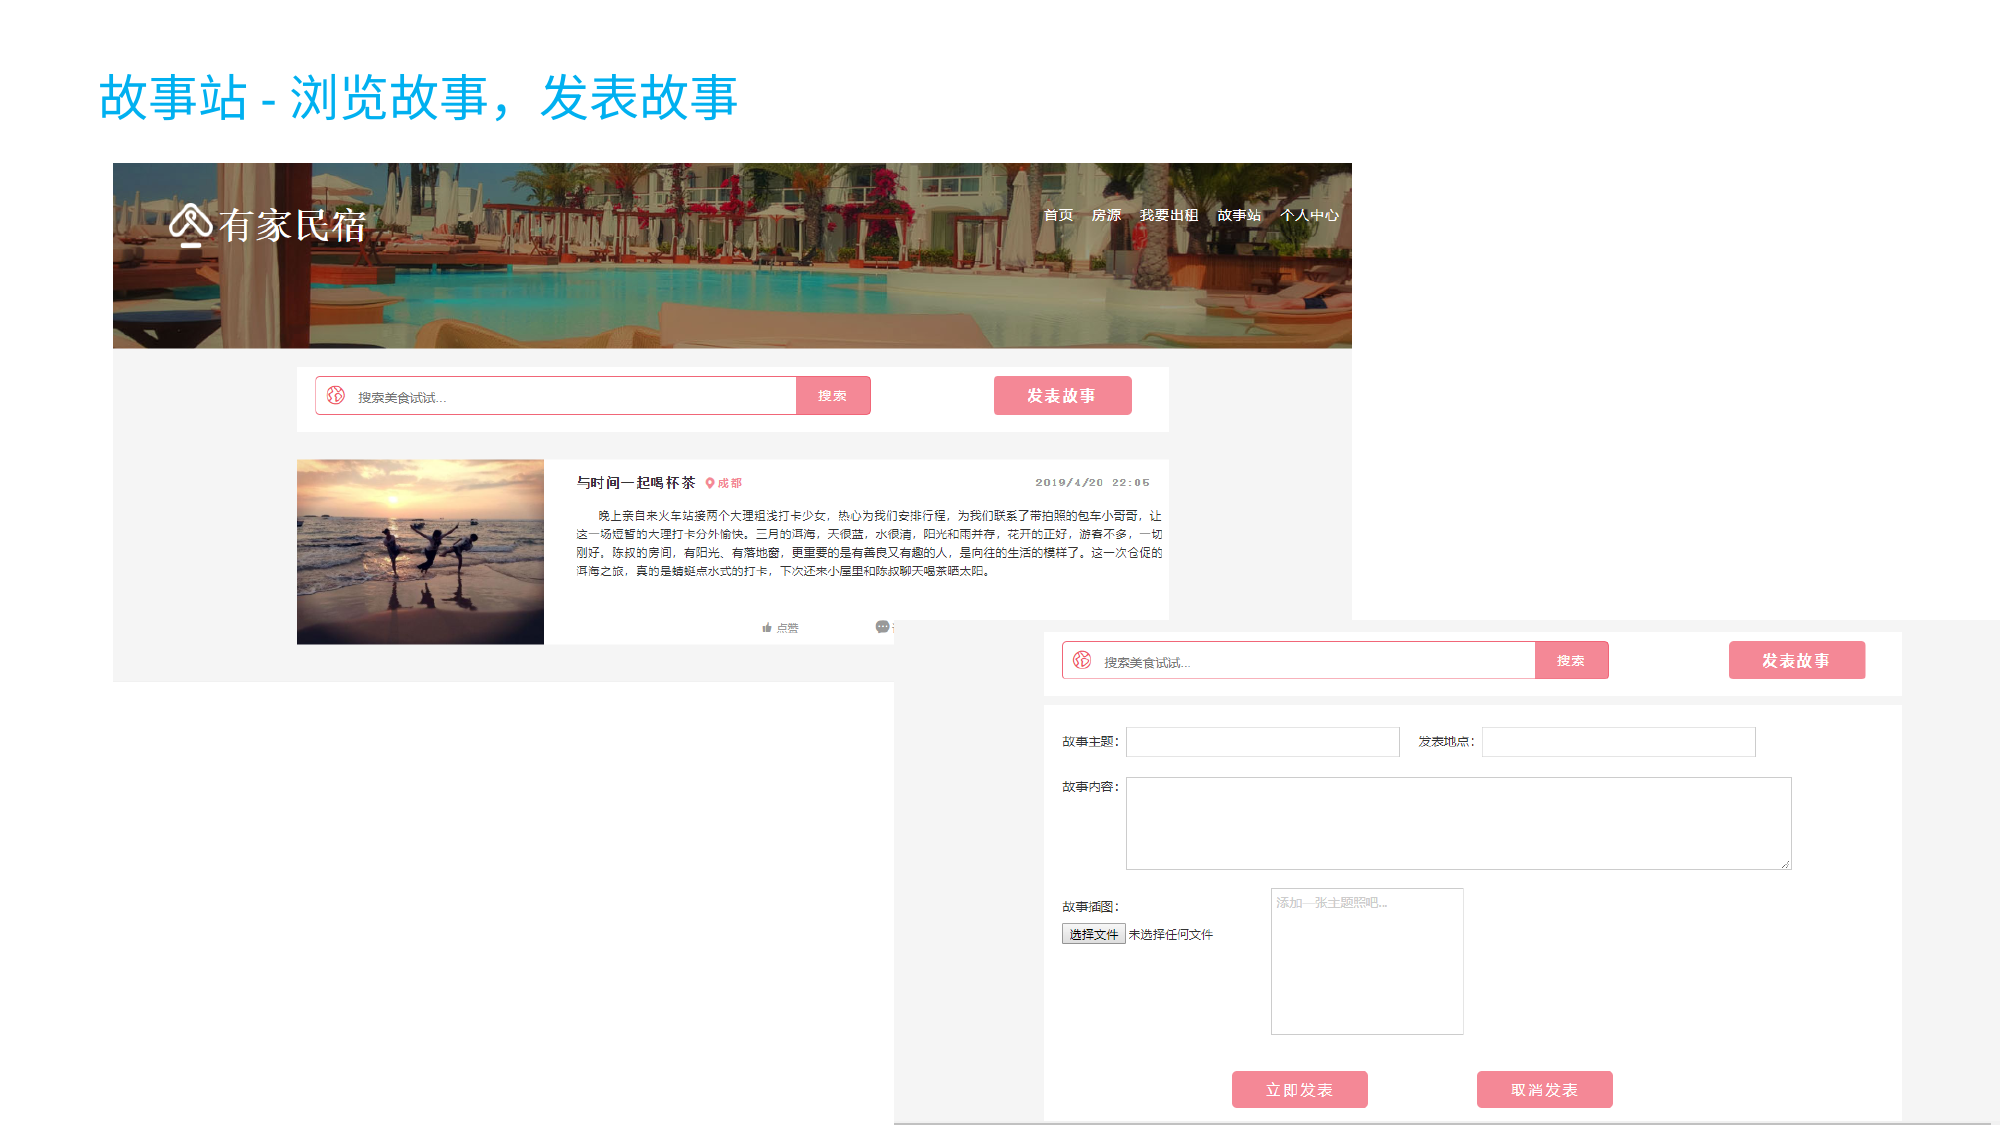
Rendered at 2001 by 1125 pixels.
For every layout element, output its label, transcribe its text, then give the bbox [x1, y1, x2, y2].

text_box 故事站-浏览故事，发表故事 [83, 59, 794, 134]
picture [113, 163, 2000, 1125]
